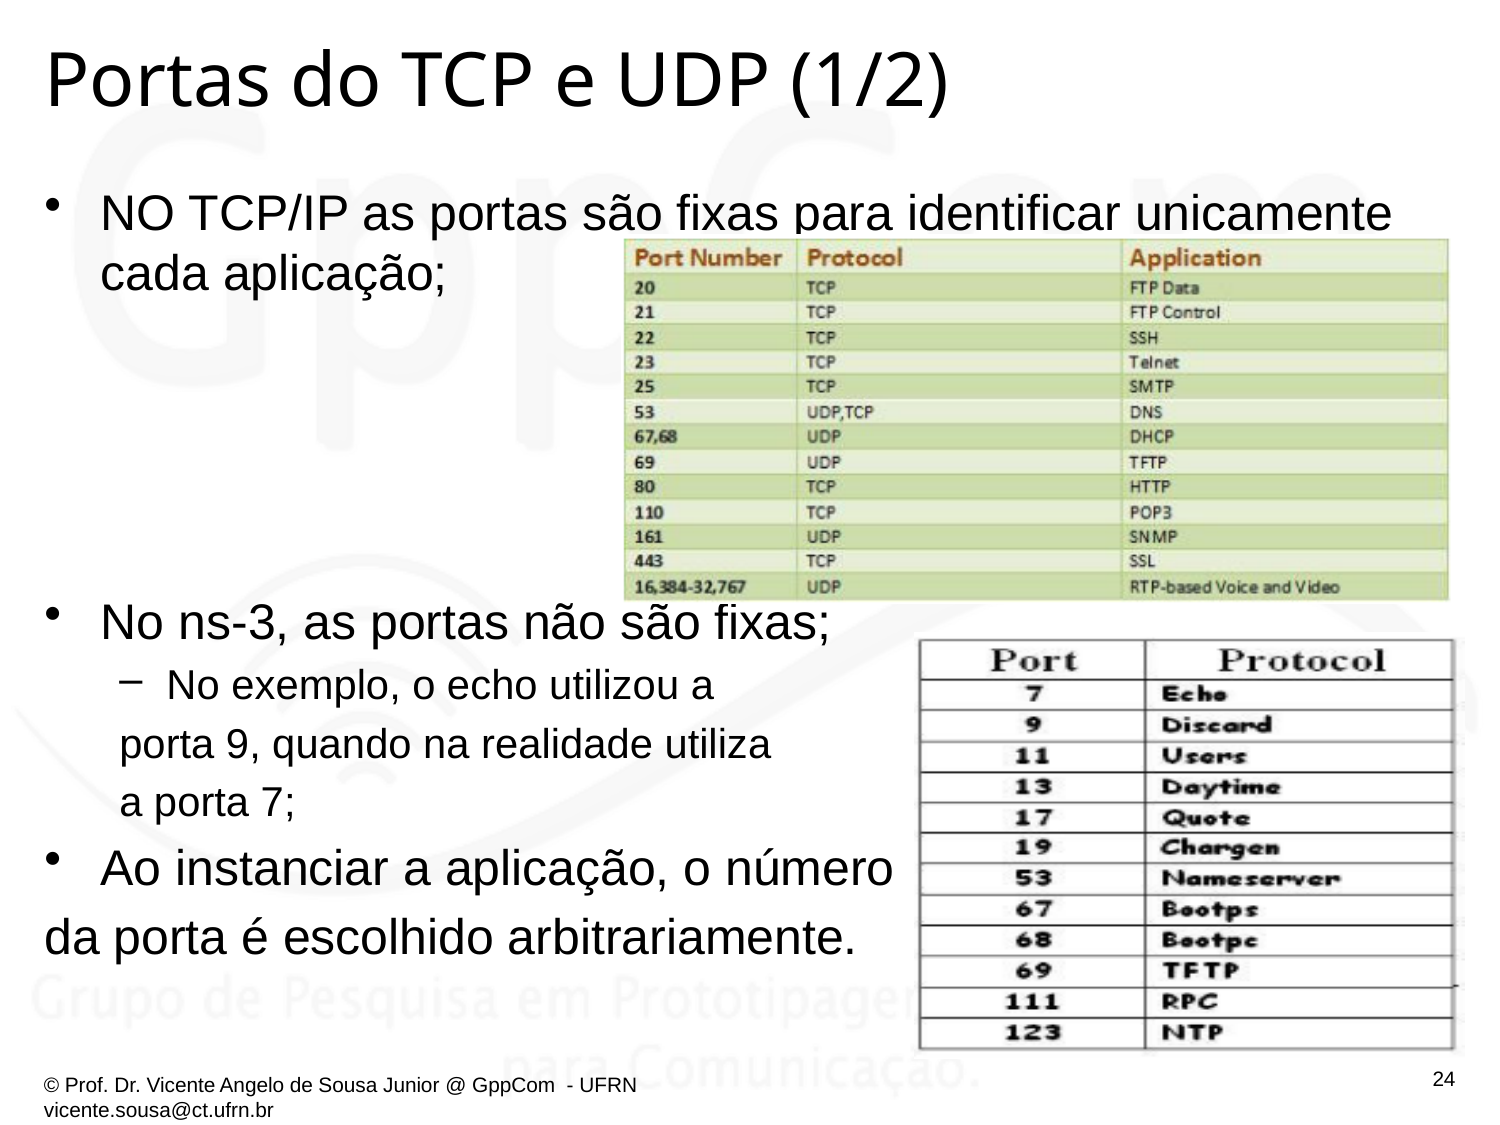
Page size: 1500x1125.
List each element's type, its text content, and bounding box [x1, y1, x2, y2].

slide_number 24 [1257, 1058, 1471, 1107]
title Portas do TCP e UDP (1/2) [29, 7, 1393, 146]
picture [620, 234, 1454, 604]
list NO TCP/IP as portas são fixas para identificar unicamente cada aplicação; No ns-3, as portas não são fixas; No exemplo, o echo utilizou a porta 9, quando na realidade utiliza a porta 7; Ao instanciar a aplicação, o número da porta é escolhido arbitrariamente. [29, 172, 1438, 1036]
picture [913, 632, 1466, 1059]
